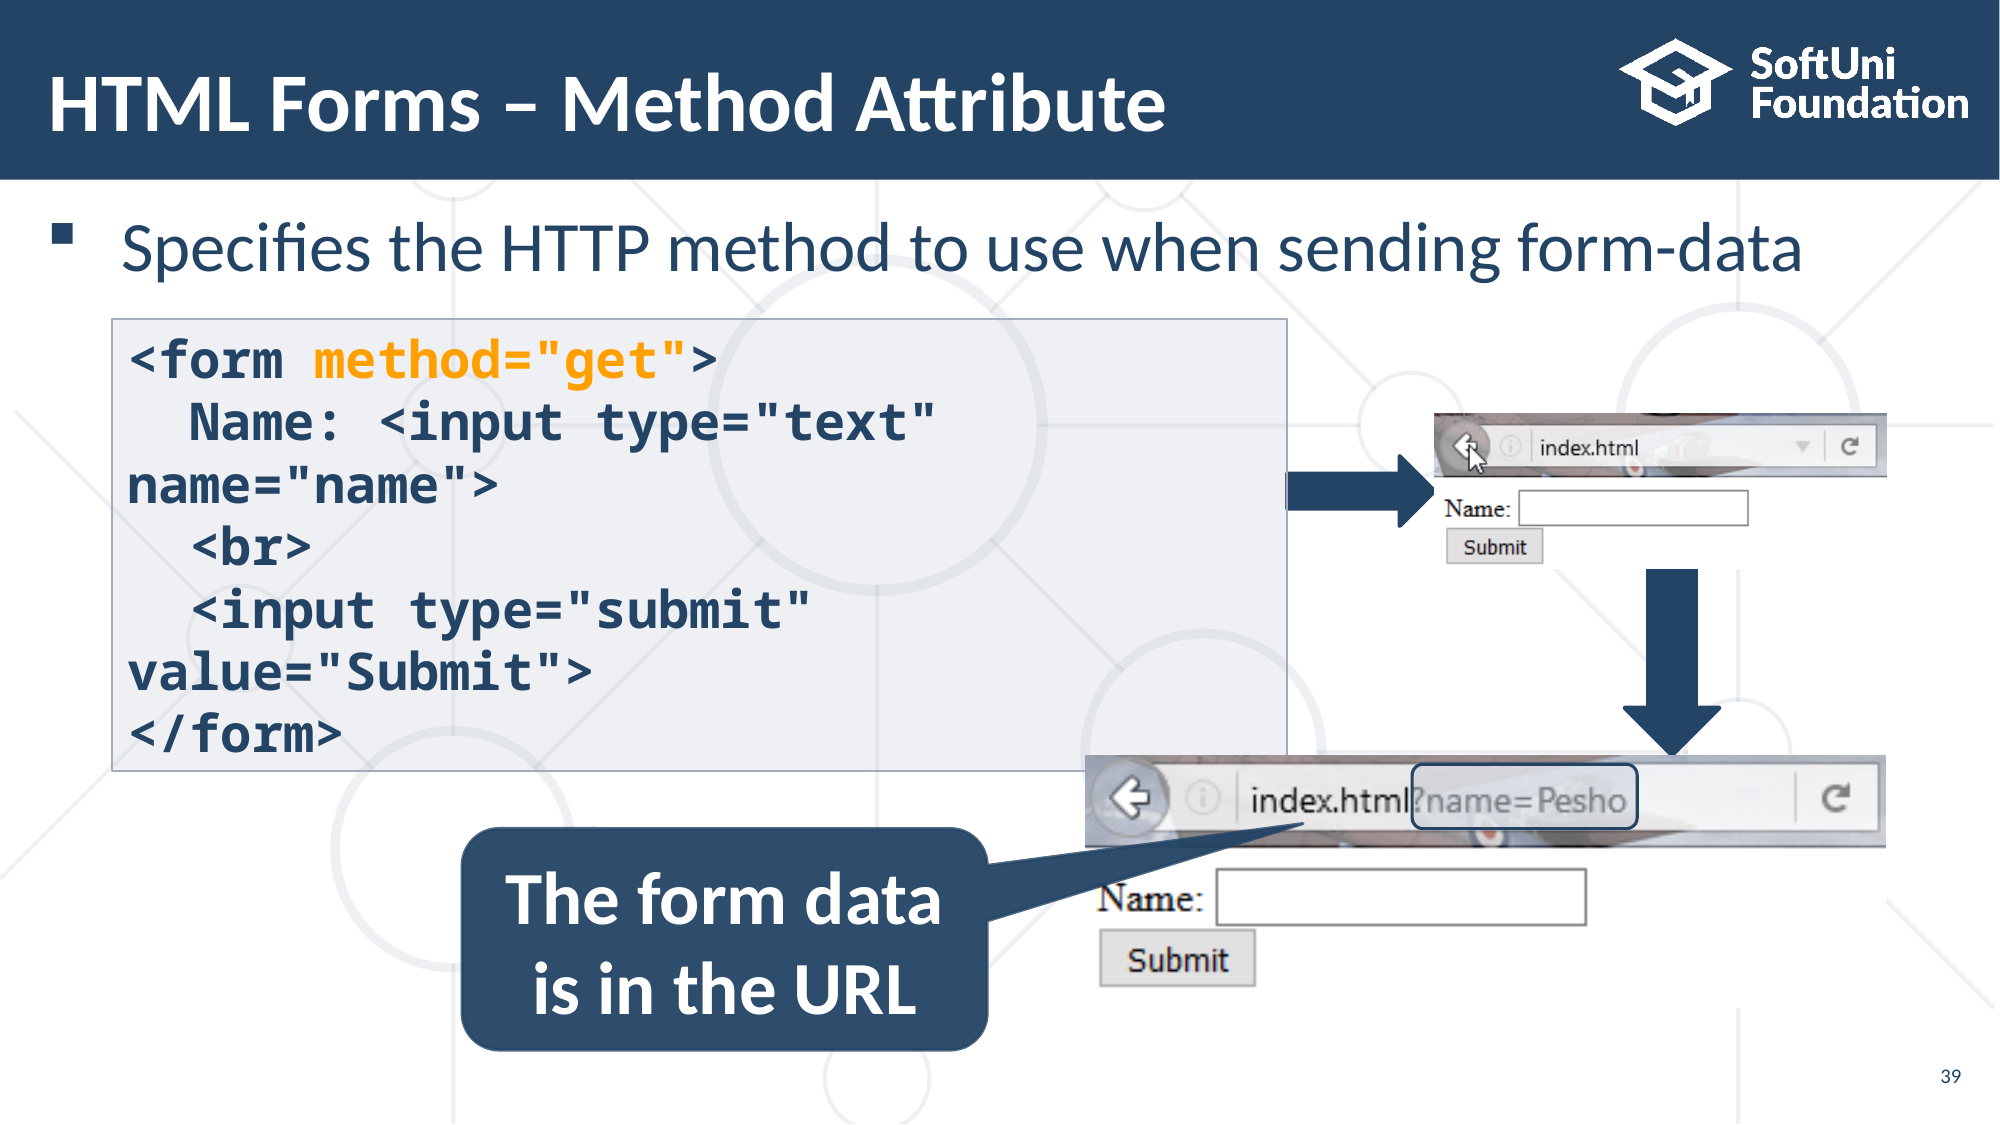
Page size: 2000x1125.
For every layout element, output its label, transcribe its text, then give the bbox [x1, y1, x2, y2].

text_box Specifies the HTTP method to use when sending form-data [31, 188, 1968, 1103]
text_box The form data is in the URL [460, 826, 1080, 1053]
picture [1434, 413, 1887, 569]
title HTML Forms – Method Attribute [30, 6, 1602, 189]
picture [1618, 38, 1968, 126]
picture [1085, 754, 1886, 1008]
slide_number 39 [1896, 1049, 1968, 1101]
